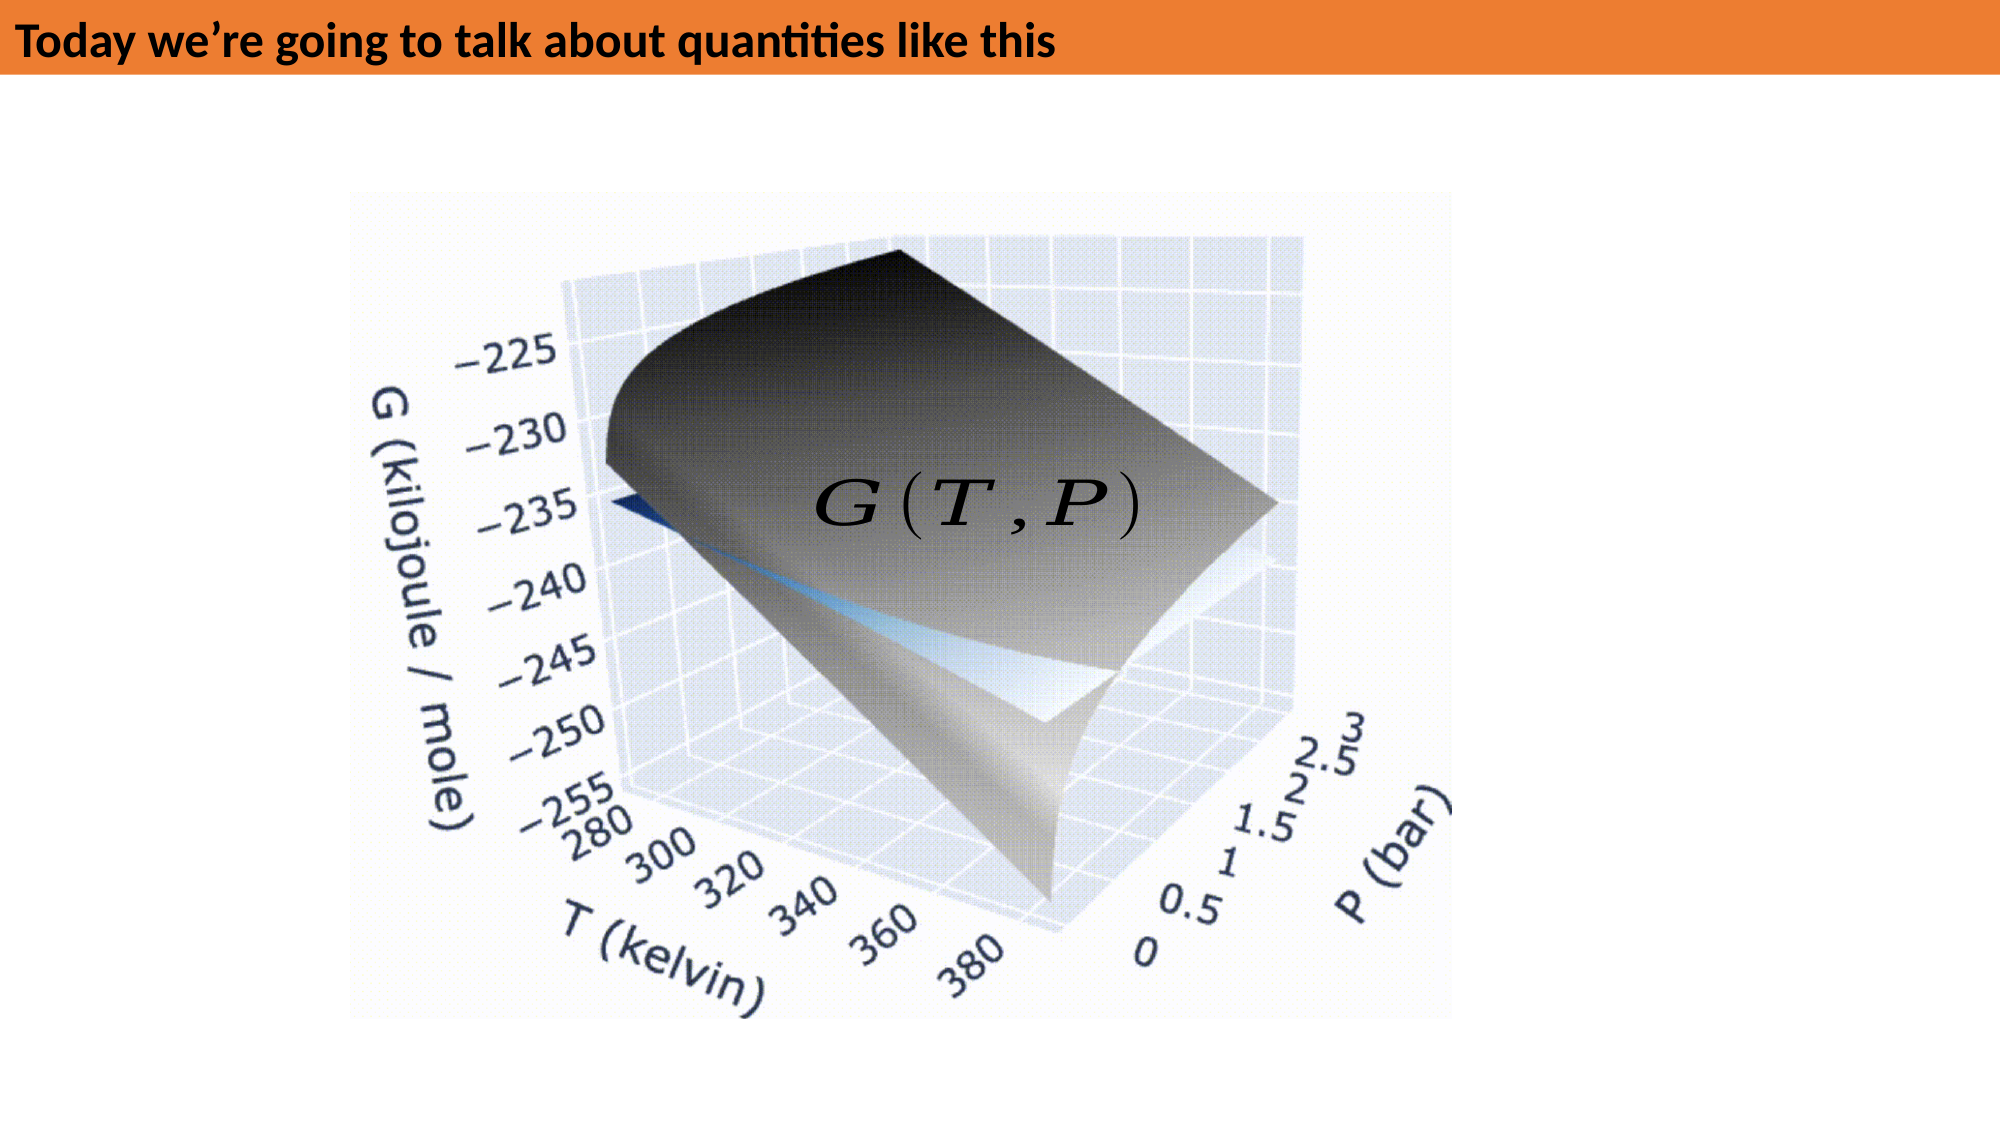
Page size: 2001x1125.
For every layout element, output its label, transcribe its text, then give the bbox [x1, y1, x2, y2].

picture [282, 151, 1489, 1019]
text_box Today we’re going to talk about quantities like this [0, 0, 2000, 75]
